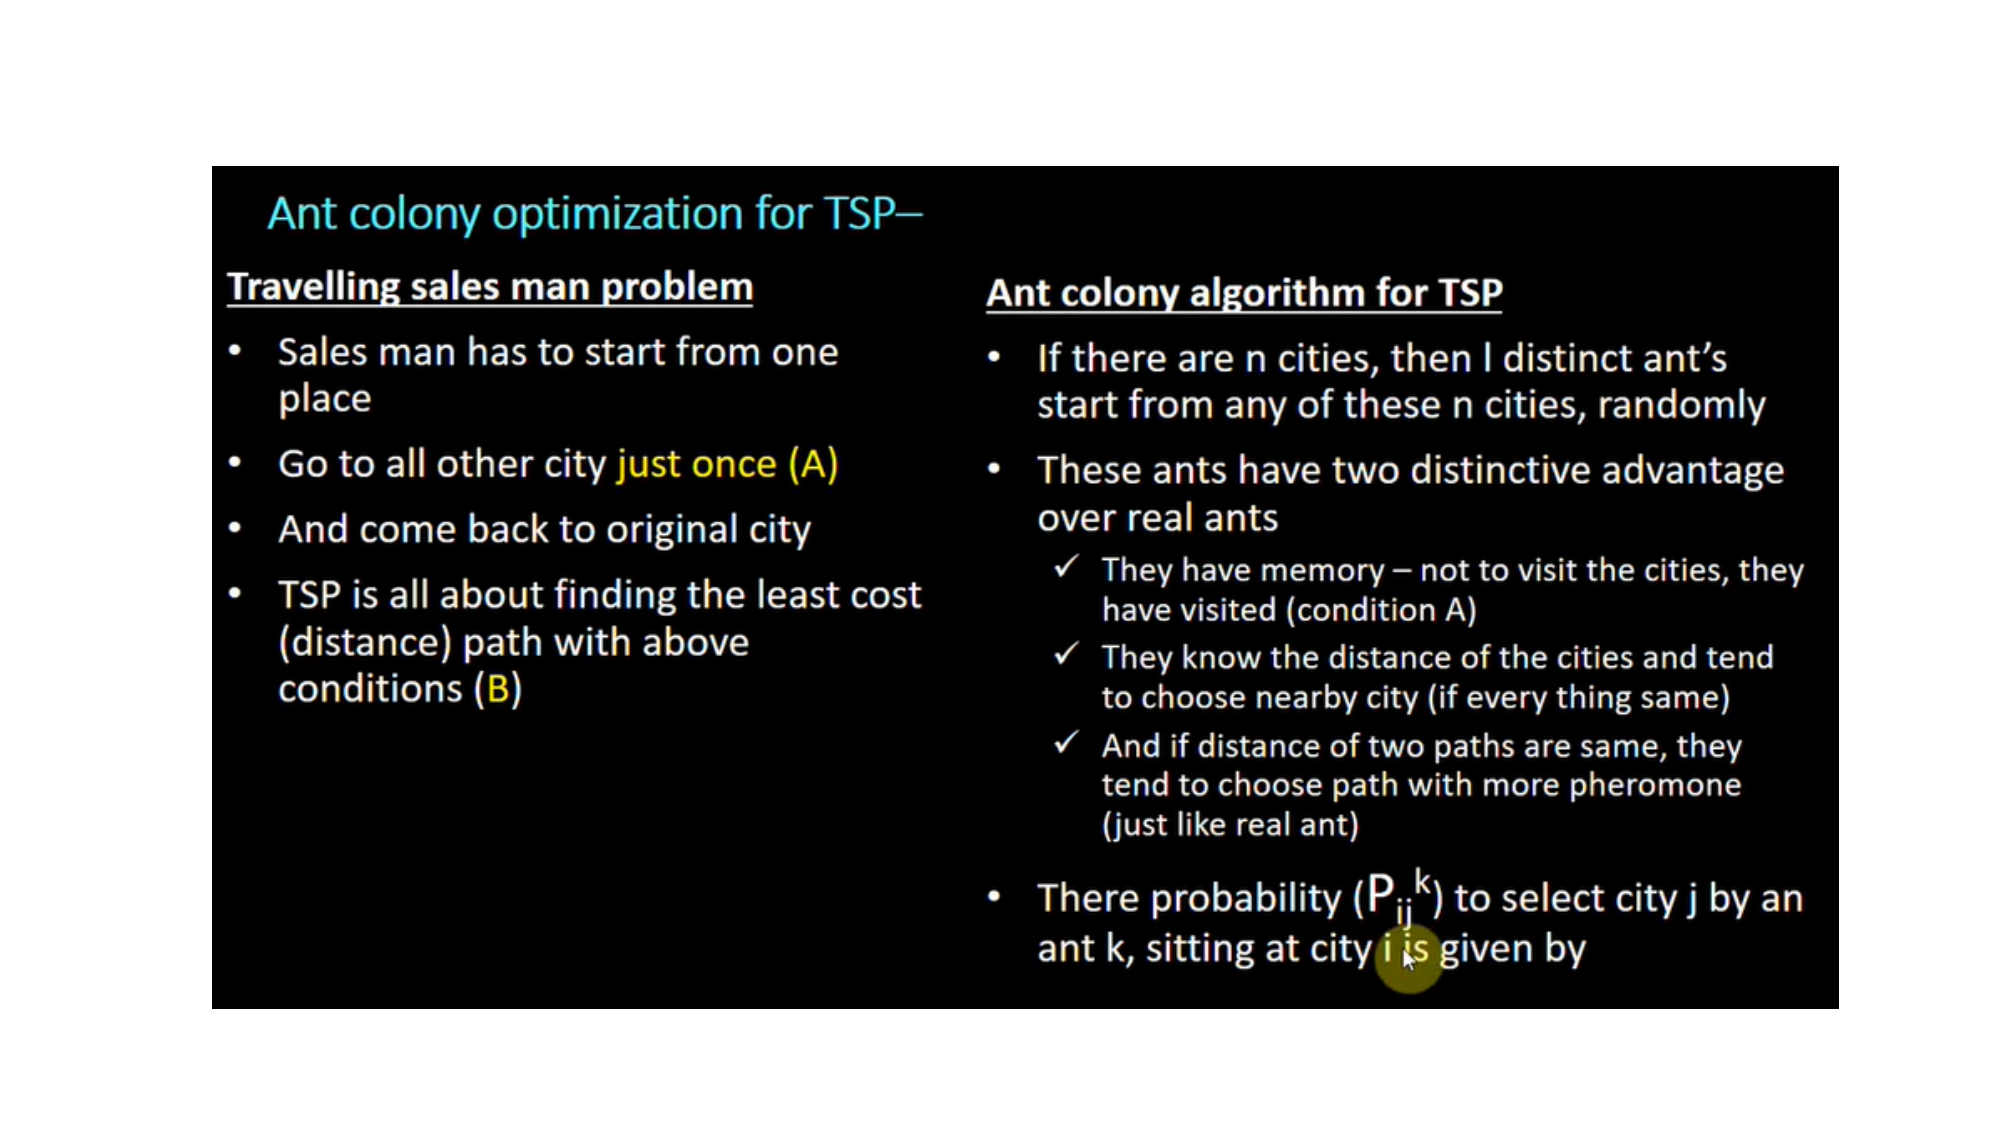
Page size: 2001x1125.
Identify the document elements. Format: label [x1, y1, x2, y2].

list [212, 166, 1839, 1010]
